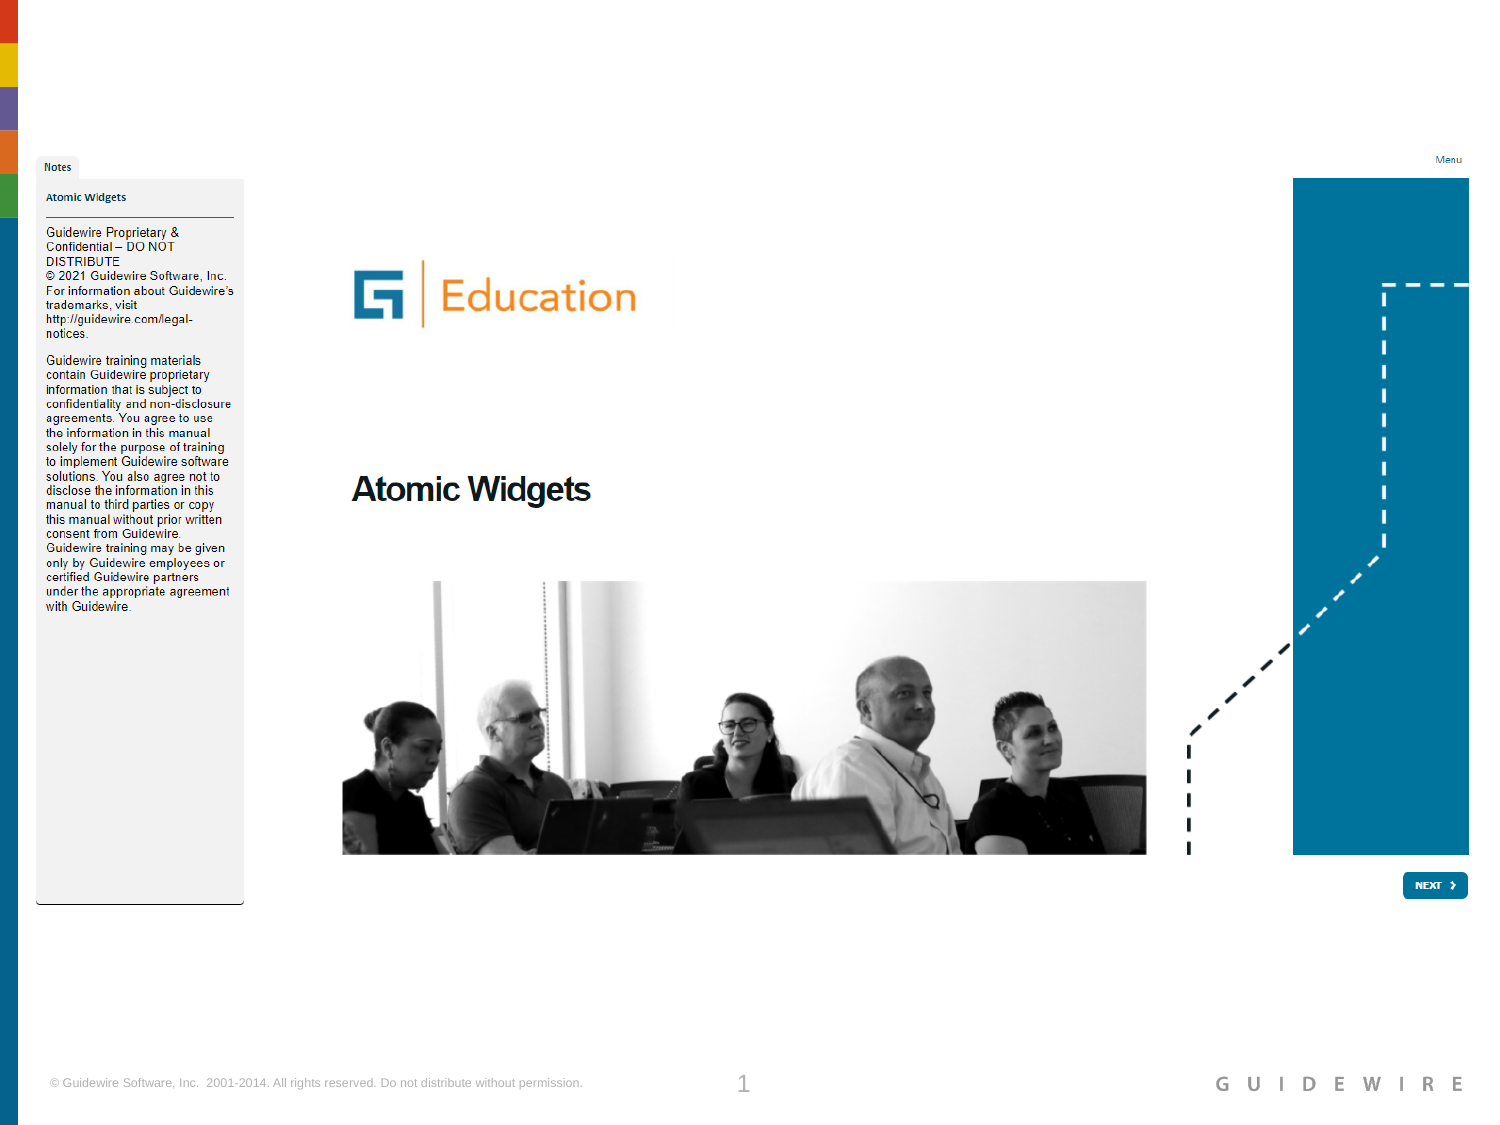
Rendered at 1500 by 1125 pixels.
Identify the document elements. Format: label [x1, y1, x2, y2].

picture [32, 145, 1486, 917]
picture [1215, 1073, 1480, 1096]
